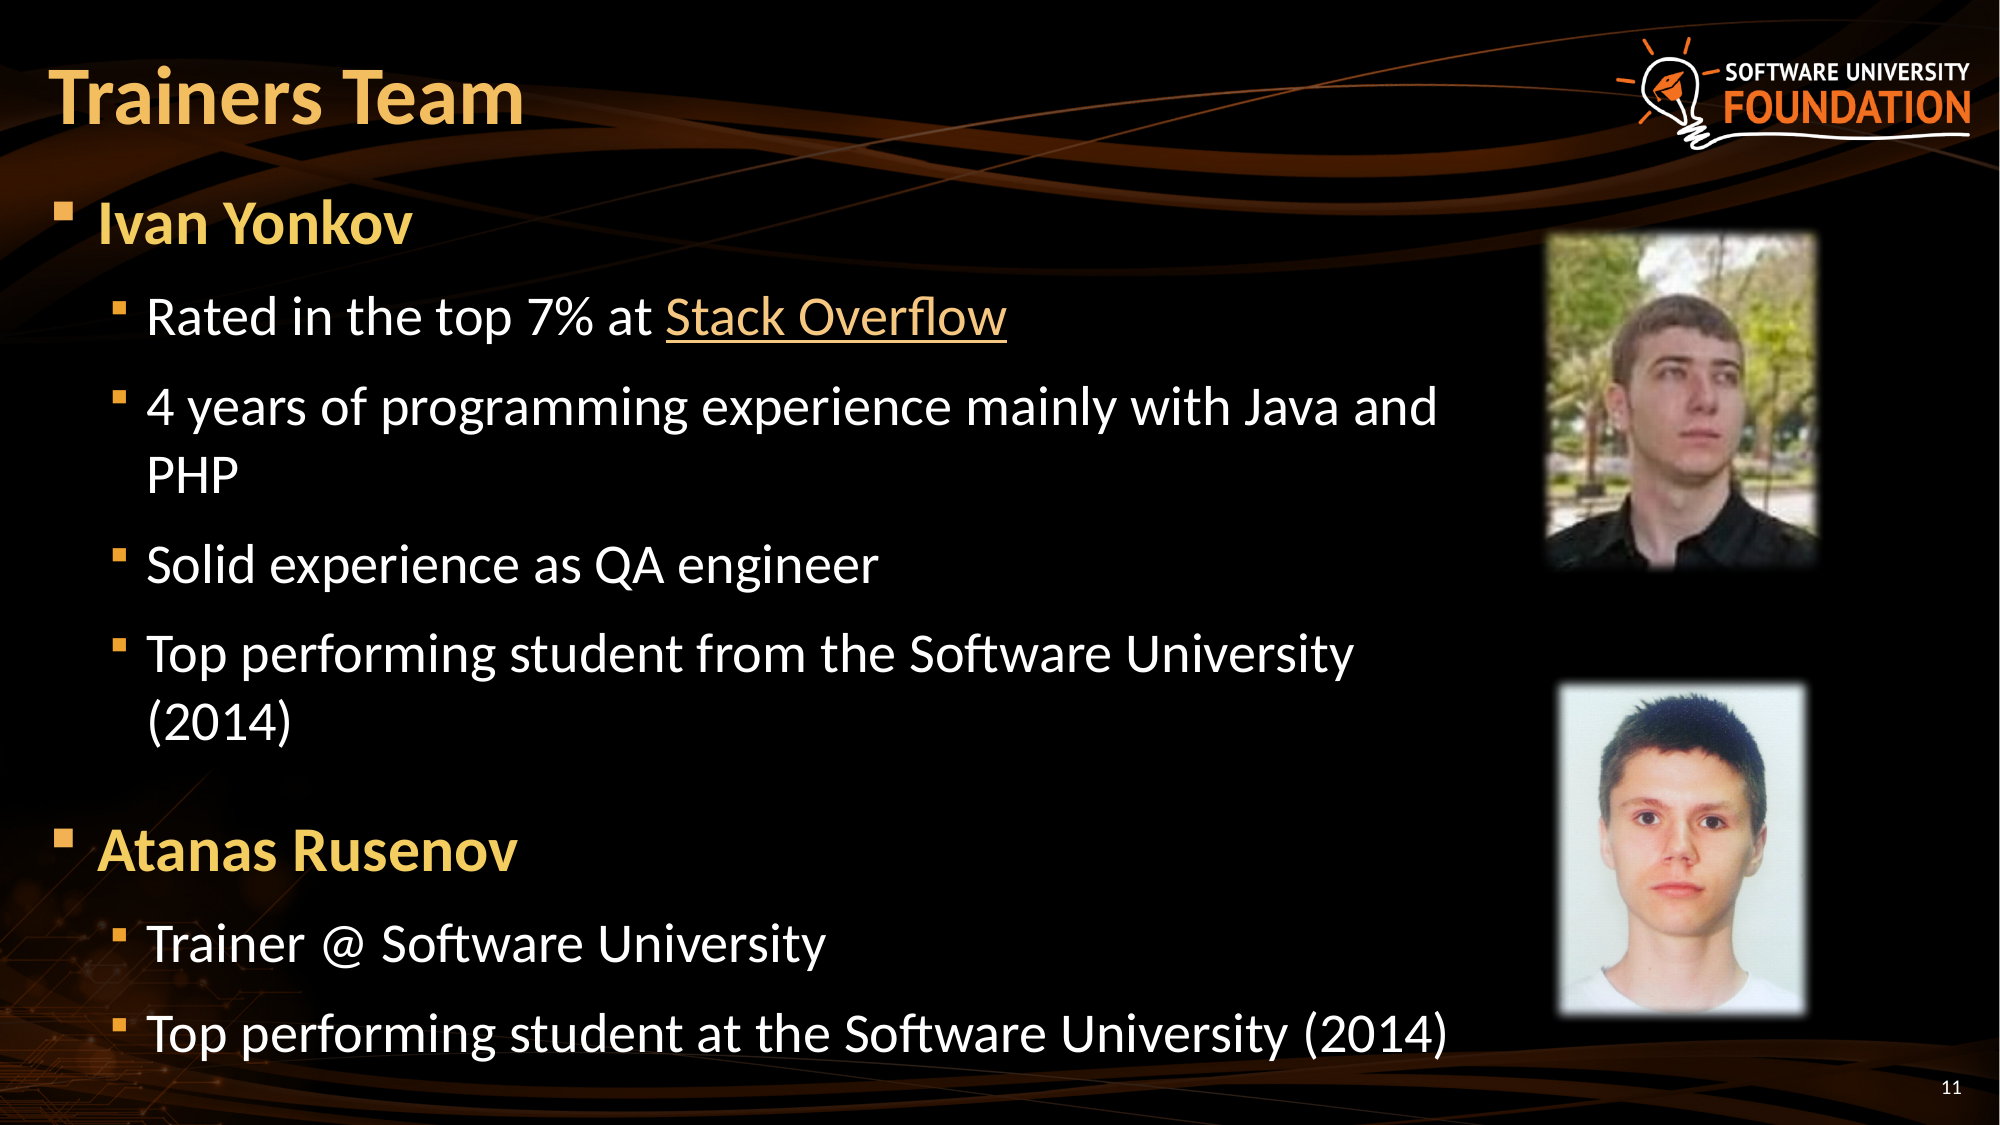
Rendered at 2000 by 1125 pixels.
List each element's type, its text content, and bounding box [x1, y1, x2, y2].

picture [0, 0, 2000, 1125]
slide_number 11 [1897, 1070, 1968, 1103]
list Ivan Yonkov Rated in the top 7% at Stack Overflow 4 years of programming experience mainly with Java and PHP Solid experience as QA engineer Top performing student from the Software University (2014) Atanas Rusenov Trainer @ Software University Top performing student at the Software University (2014) [31, 189, 1475, 1103]
title Trainers Team [30, 6, 1602, 189]
